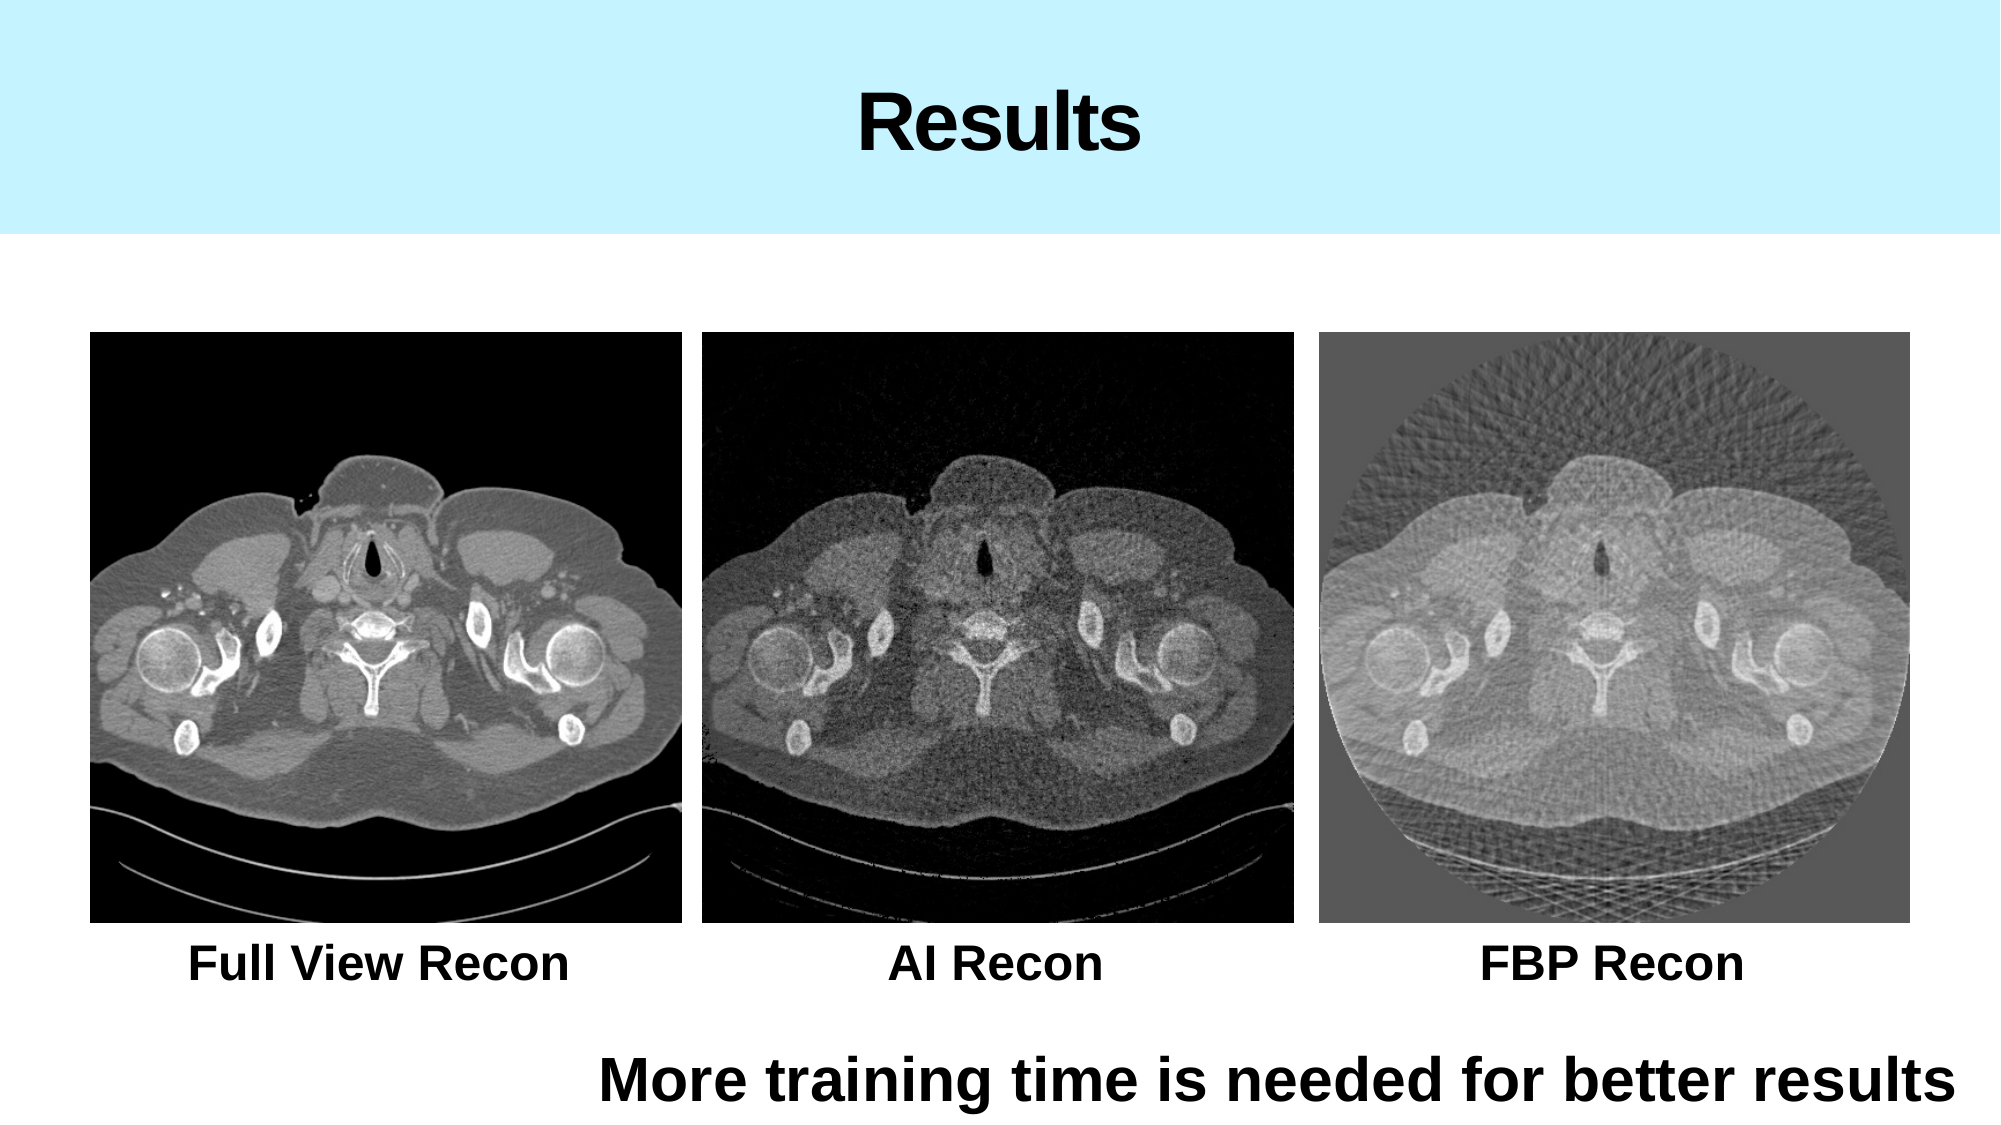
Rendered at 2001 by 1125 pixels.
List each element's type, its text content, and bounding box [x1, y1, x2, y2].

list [702, 331, 1294, 924]
text_box FBP Recon [1317, 932, 1908, 998]
title Results [0, 0, 2000, 234]
text_box More training time is needed for better results [432, 1031, 1974, 1122]
text_box Full View Recon [83, 922, 675, 998]
picture [90, 331, 682, 924]
picture [1318, 331, 1911, 924]
text_box AI Recon [700, 932, 1292, 998]
